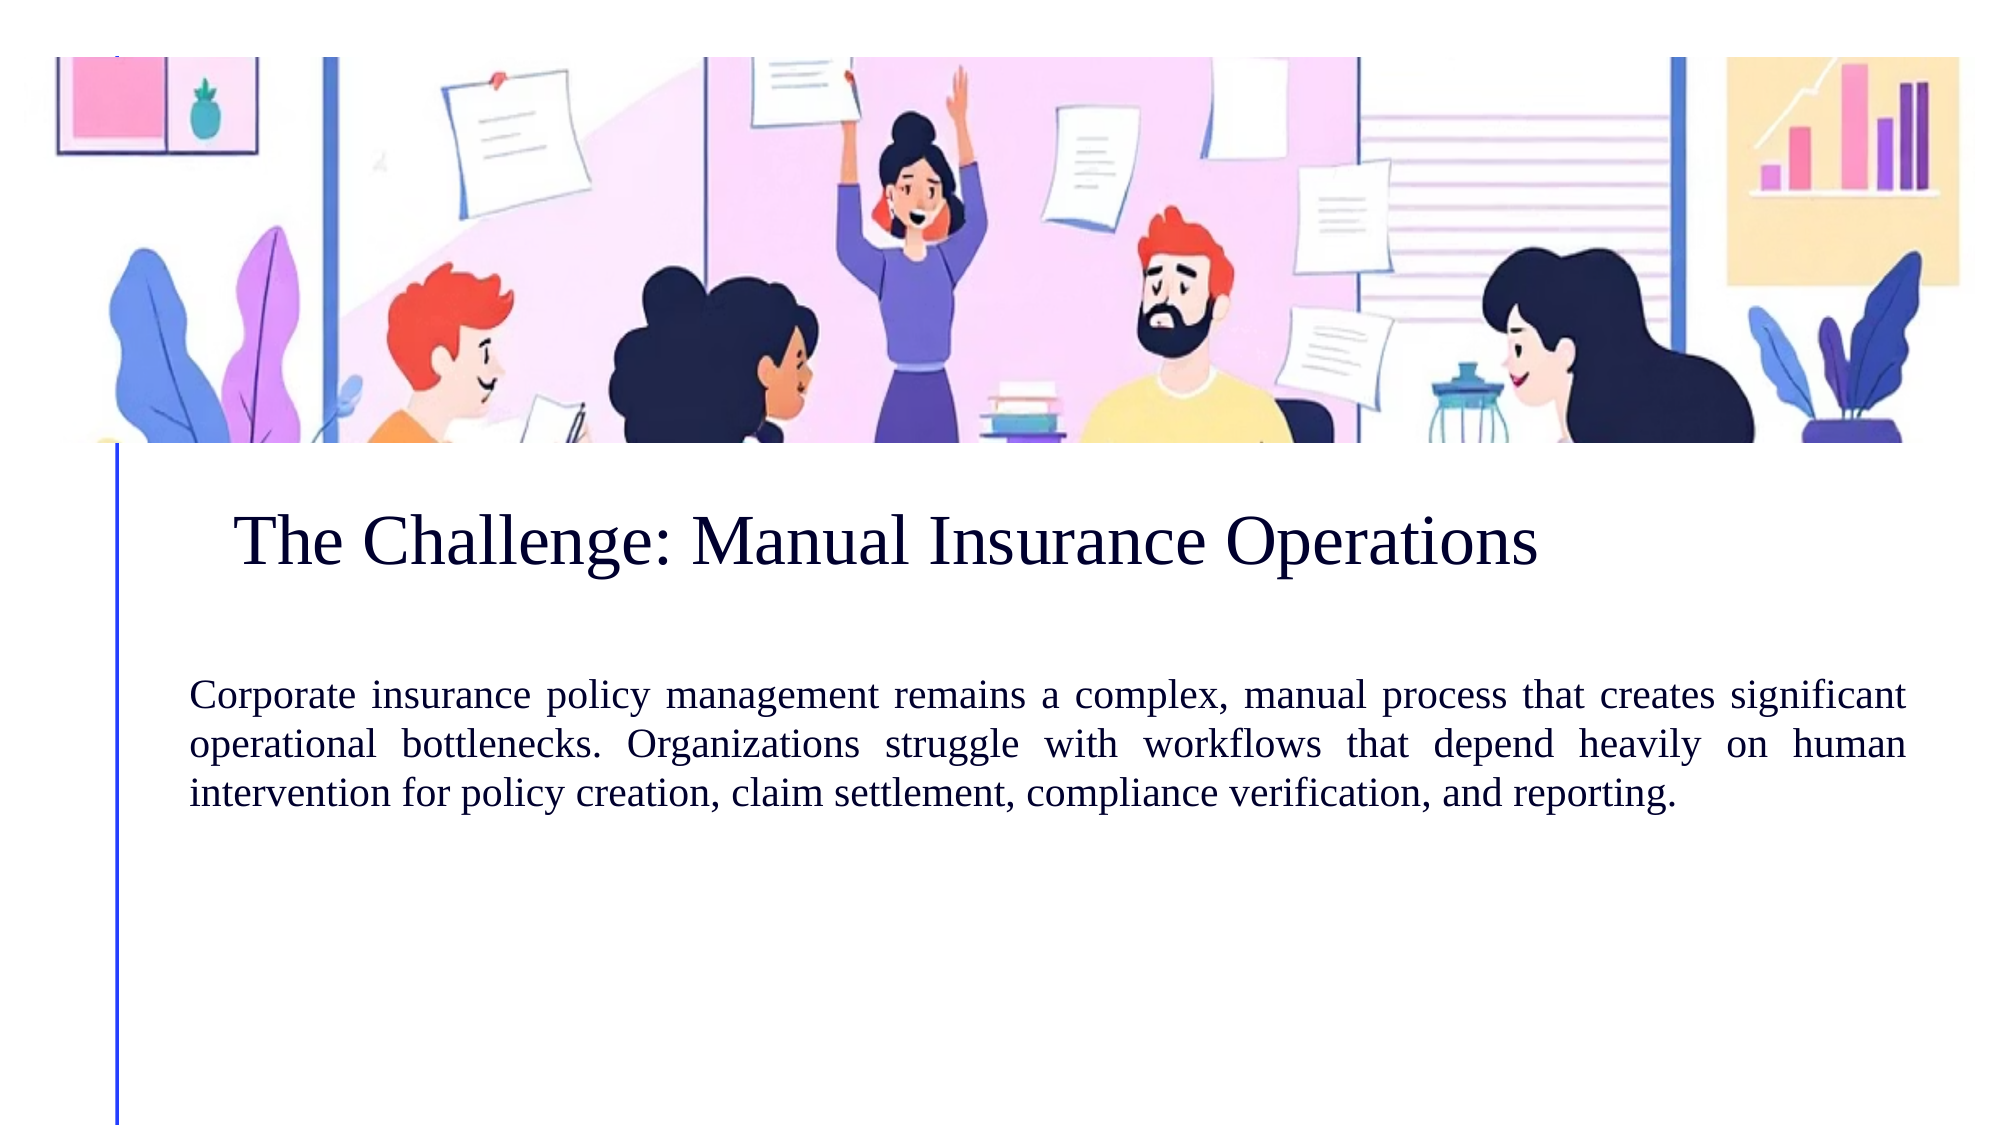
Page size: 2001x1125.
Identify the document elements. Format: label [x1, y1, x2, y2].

text_box [24, 57, 1975, 879]
